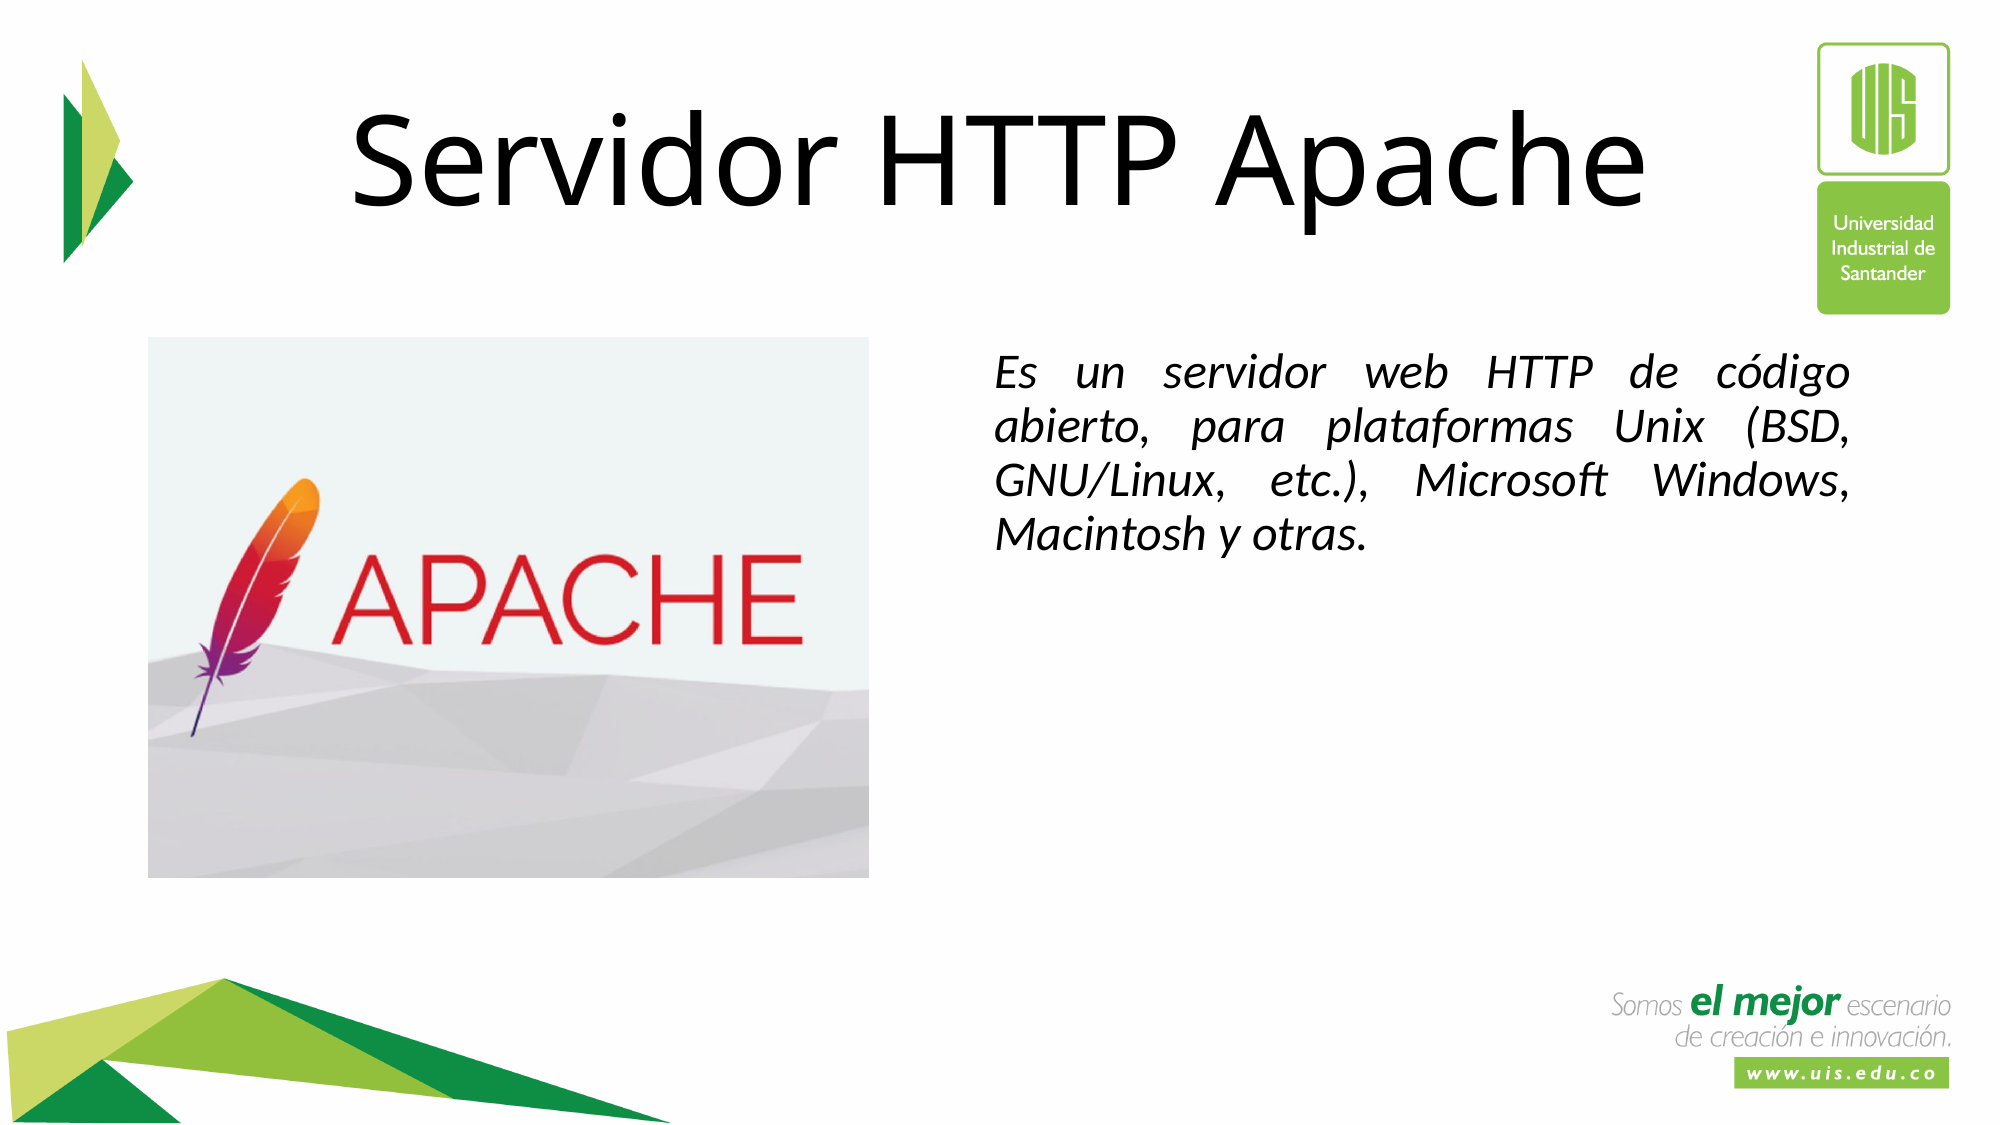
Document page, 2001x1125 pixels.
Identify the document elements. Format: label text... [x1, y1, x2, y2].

picture [0, 0, 2001, 1125]
subtitle Es un servidor web HTTP de código abierto, para plataformas Unix (BSD, GNU/Linux, etc.), Microsoft Windows, Macintosh y otras. [979, 338, 1868, 686]
title Servidor HTTP Apache [249, 83, 1750, 241]
